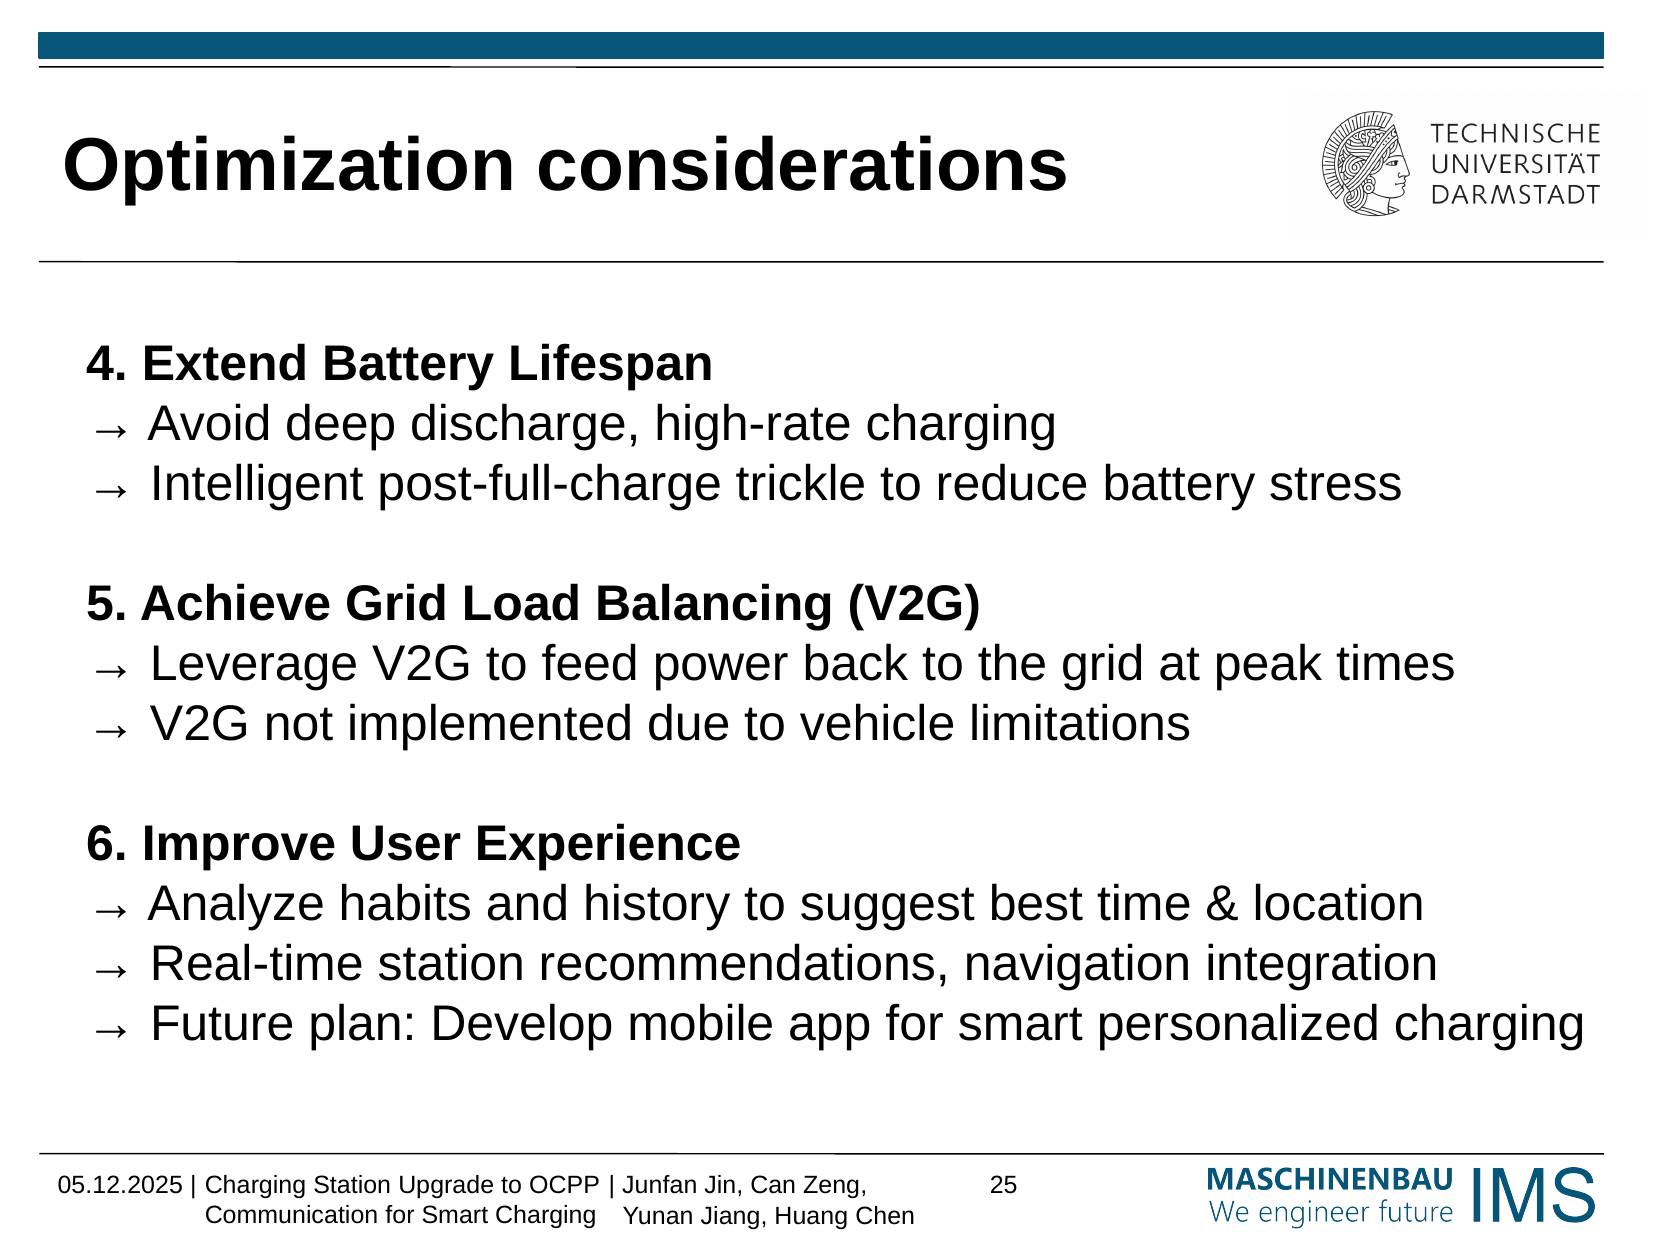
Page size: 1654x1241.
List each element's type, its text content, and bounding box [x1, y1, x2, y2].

picture [1208, 1167, 1595, 1230]
picture [1301, 1167, 1309, 1176]
picture [1375, 1167, 1383, 1179]
picture [1335, 1167, 1343, 1180]
picture [1439, 1167, 1447, 1185]
title Optimization considerations [62, 88, 1288, 244]
picture [1288, 88, 1651, 239]
picture [1216, 1167, 1225, 1181]
picture [1562, 1167, 1595, 1201]
text_box 4. Extend Battery Lifespan → Avoid deep discharge, high-rate charging → Intelligent post-full-charge trickle to reduce battery stress 5. Achieve Grid Load Balancing (V2G) → Leverage V2G to feed power back to the grid at peak times → V2G not implemented due to vehicle limitations 6. Improve User Experience → Analyze habits and history to suggest best time & location → Real-time station recommendations, navigation integration → Future plan: Develop mobile app for smart personalized charging [71, 322, 1602, 1103]
